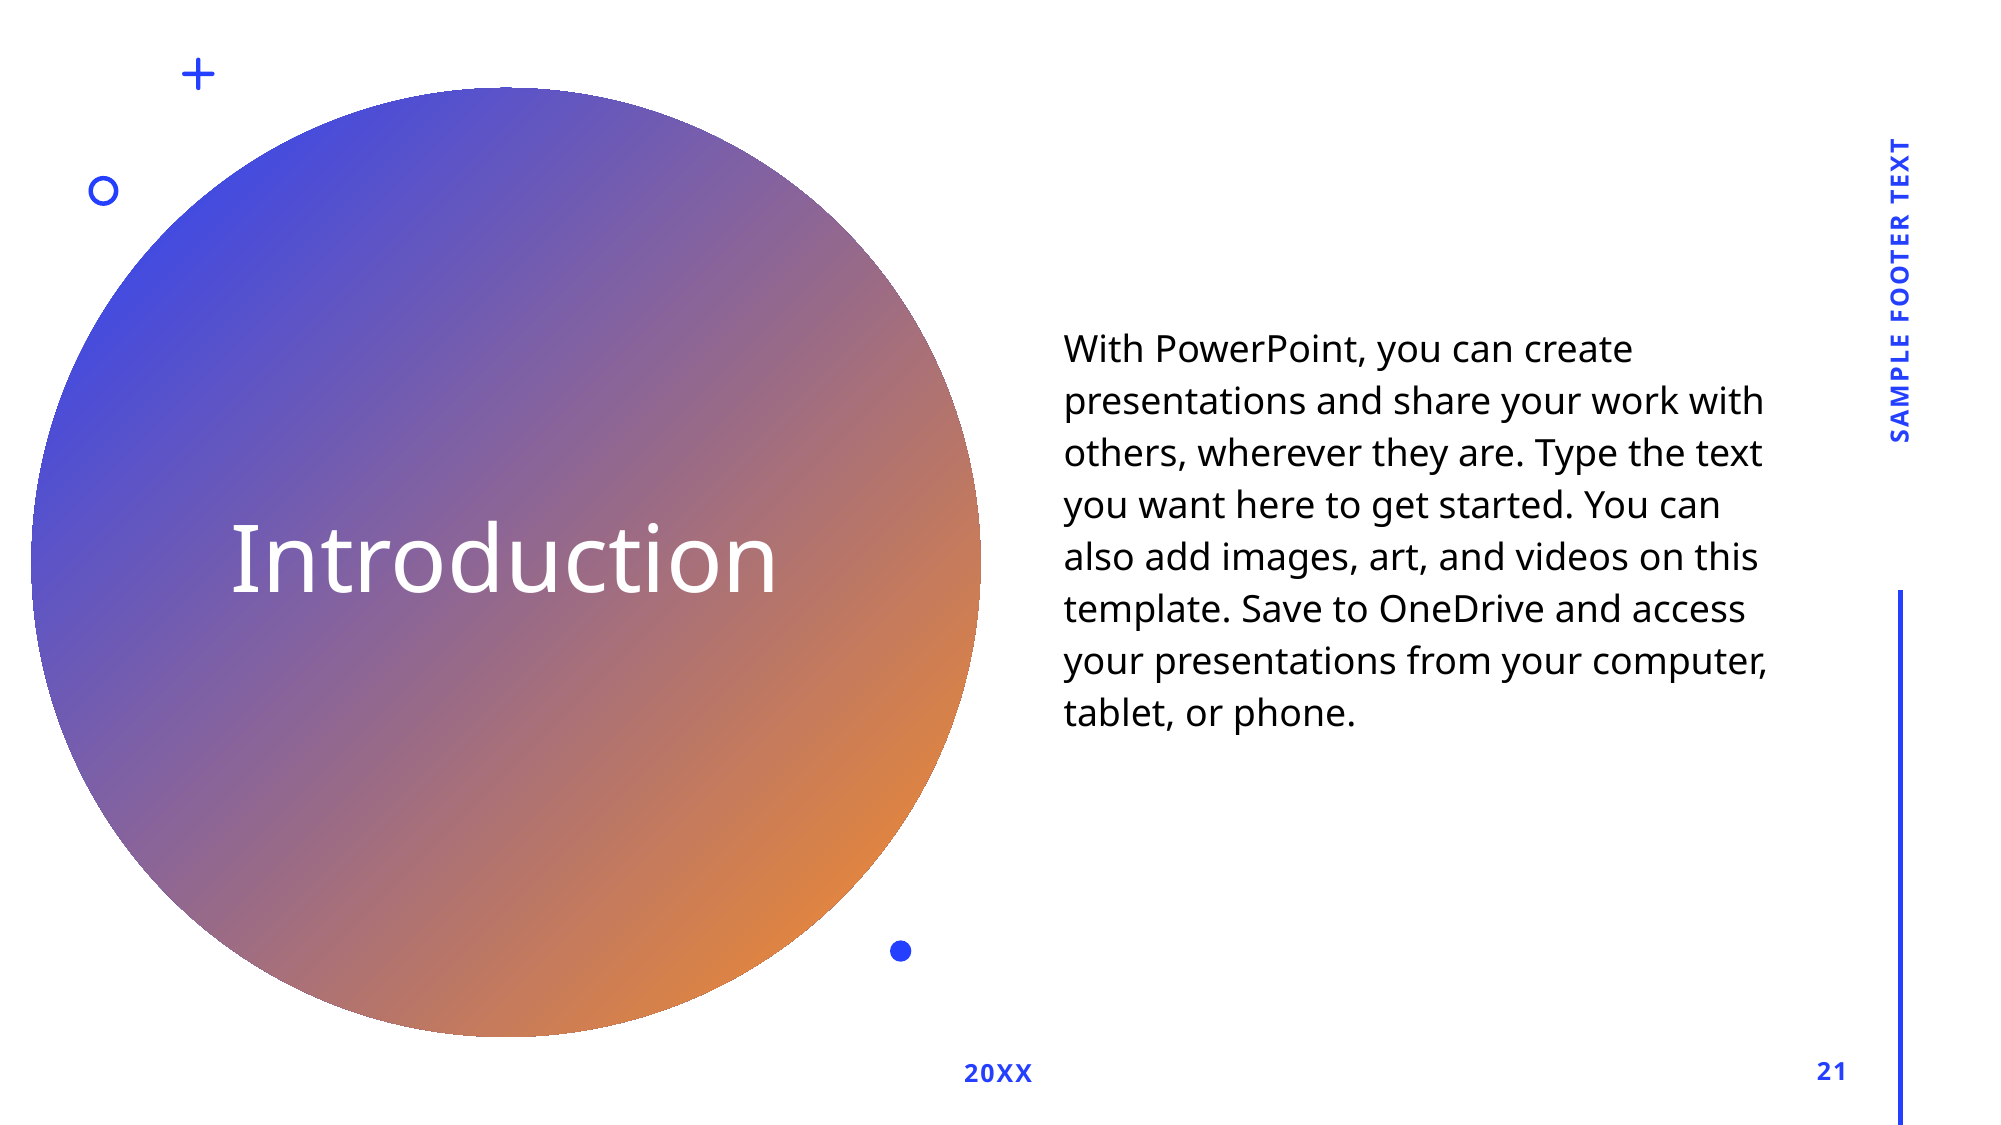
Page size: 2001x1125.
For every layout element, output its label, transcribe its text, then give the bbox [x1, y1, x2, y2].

title Introduction [142, 401, 870, 724]
slide_number 20xx [949, 1042, 1400, 1103]
slide_number 21 [1412, 1042, 1863, 1103]
list With PowerPoint, you can create presentations and share your work with others, wherever they are. Type the text you want here to get started. You can also add images, art, and videos on this template. Save to OneDrive and access your presentations from your computer, tablet, or phone. [1048, 87, 1790, 1037]
footer Sample footer text [1870, 0, 1931, 583]
